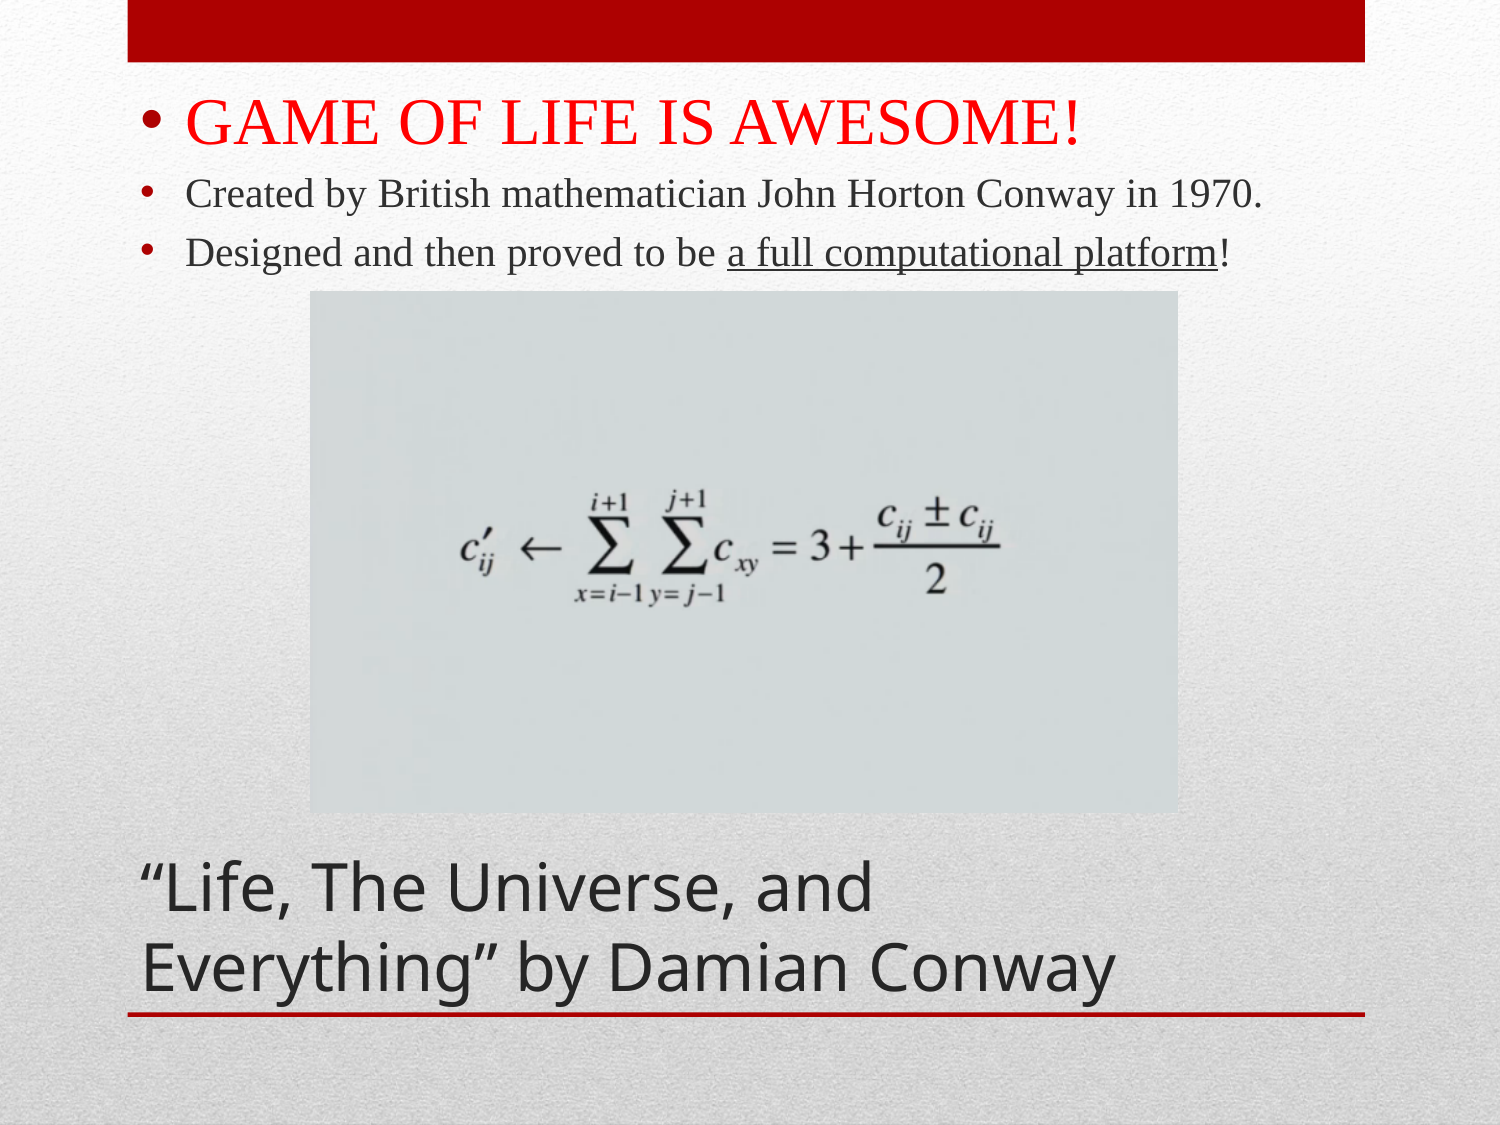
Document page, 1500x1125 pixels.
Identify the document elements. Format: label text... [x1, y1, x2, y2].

list GAME OF LIFE IS AWESOME! Created by British mathematician John Horton Conway in 1970. Designed and then proved to be a full computational platform! [125, 70, 1363, 851]
picture [309, 290, 1179, 814]
title “Life, The Universe, and Everything” by Damian Conway [125, 851, 1238, 1013]
